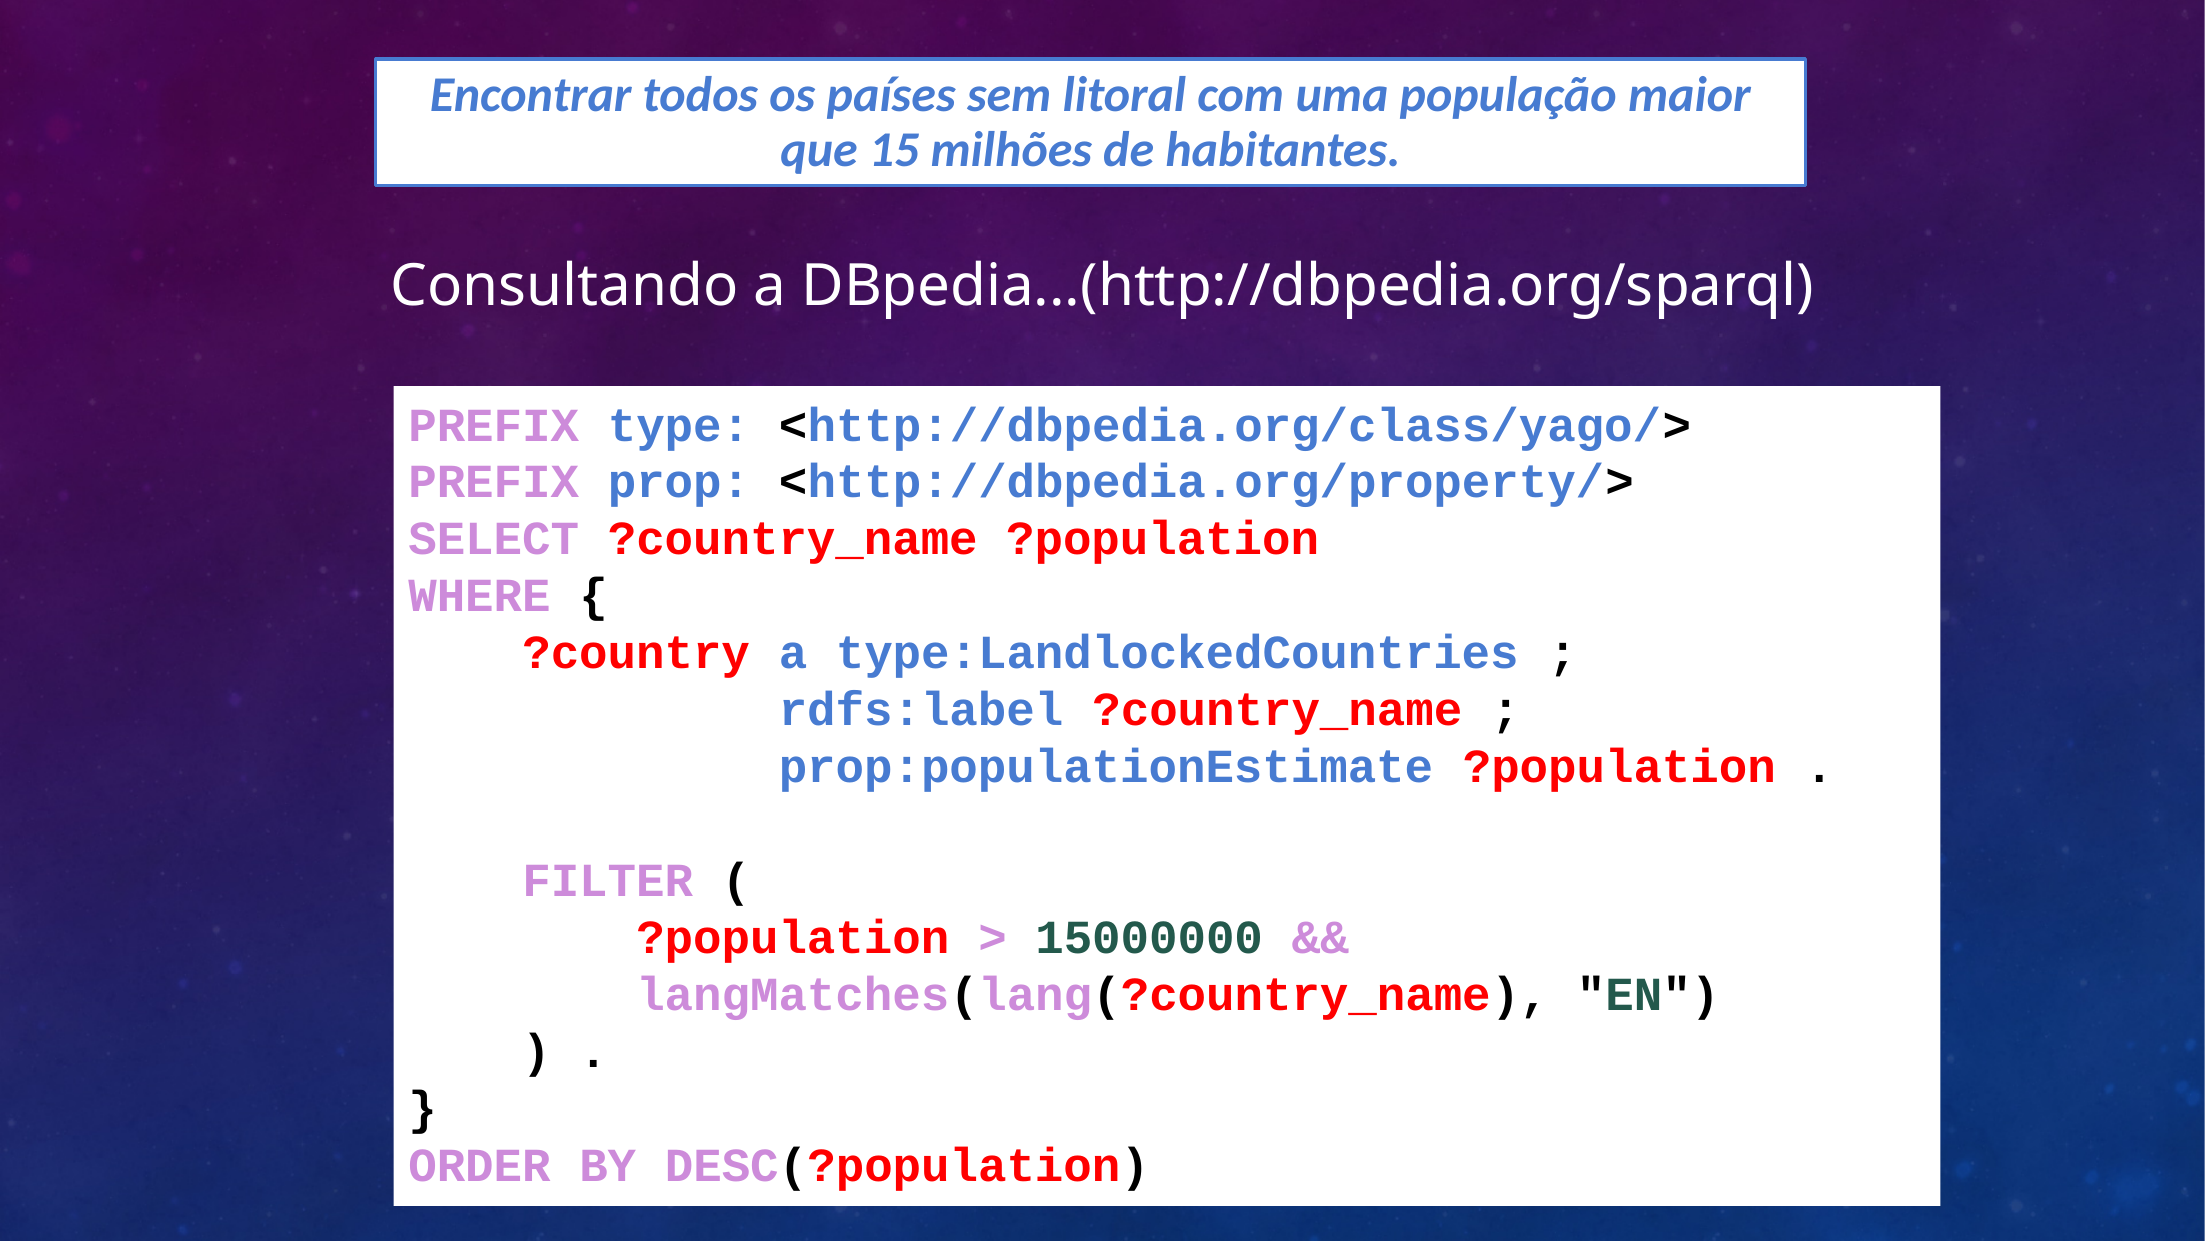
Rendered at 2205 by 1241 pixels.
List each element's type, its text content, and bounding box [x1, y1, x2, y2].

picture [0, 0, 2205, 1241]
text_box PREFIX type: <http://dbpedia.org/class/yago/> PREFIX prop: <http://dbpedia.org/property/> SELECT ?country_name ?population WHERE { ?country a type:LandlockedCountries ; rdfs:label ?country_name ; prop:populationEstimate ?population . FILTER ( ?population > 15000000 && langMatches(lang(?country_name), "EN") ) . } ORDER BY DESC(?population) [393, 386, 1941, 1206]
text_box Encontrar todos os países sem litoral com uma população maior que 15 milhões de habitantes. [374, 57, 1807, 187]
text_box Consultando a DBpedia...(http://dbpedia.org/sparql) [328, 246, 1876, 326]
